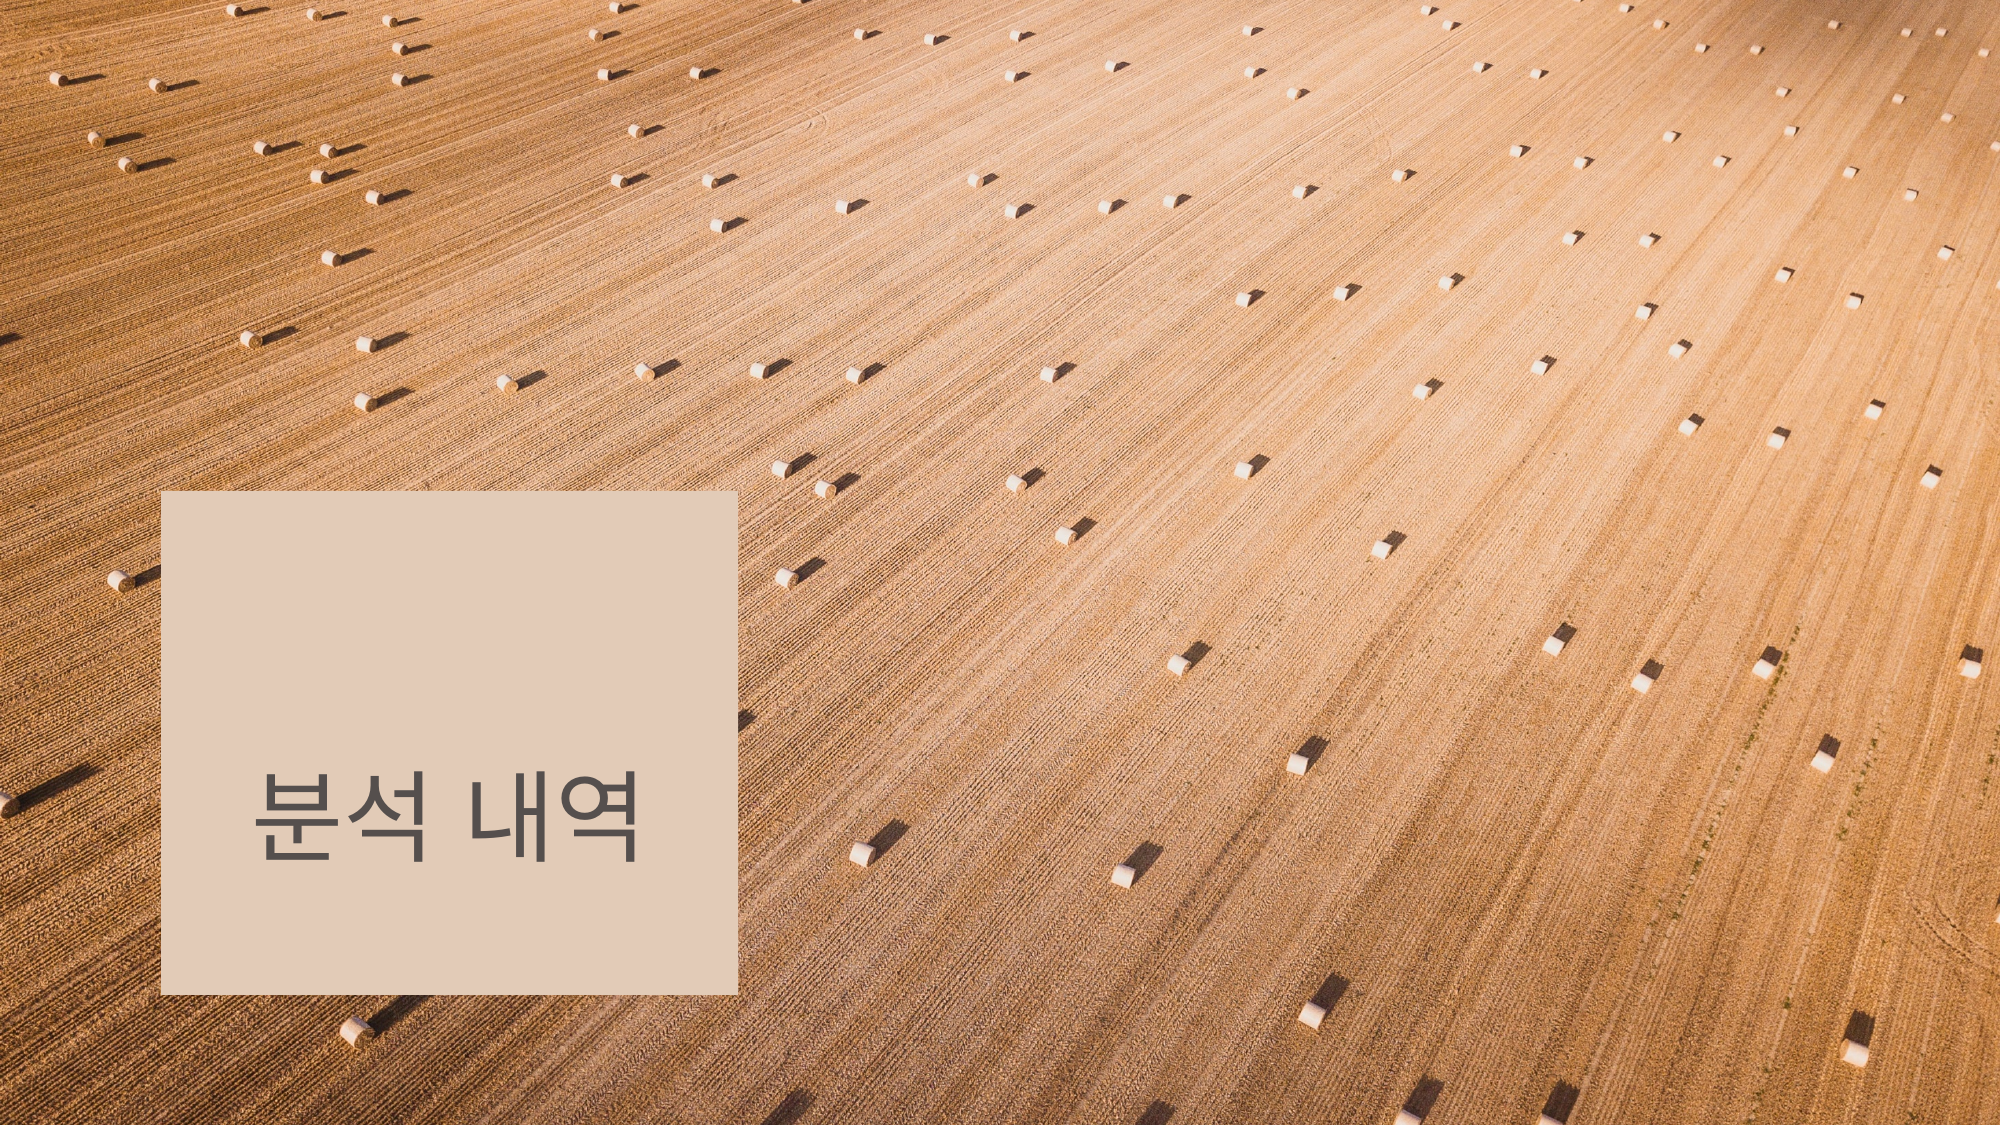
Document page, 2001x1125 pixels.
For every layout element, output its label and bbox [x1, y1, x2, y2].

text_box [161, 490, 739, 995]
picture [0, 0, 2000, 1125]
